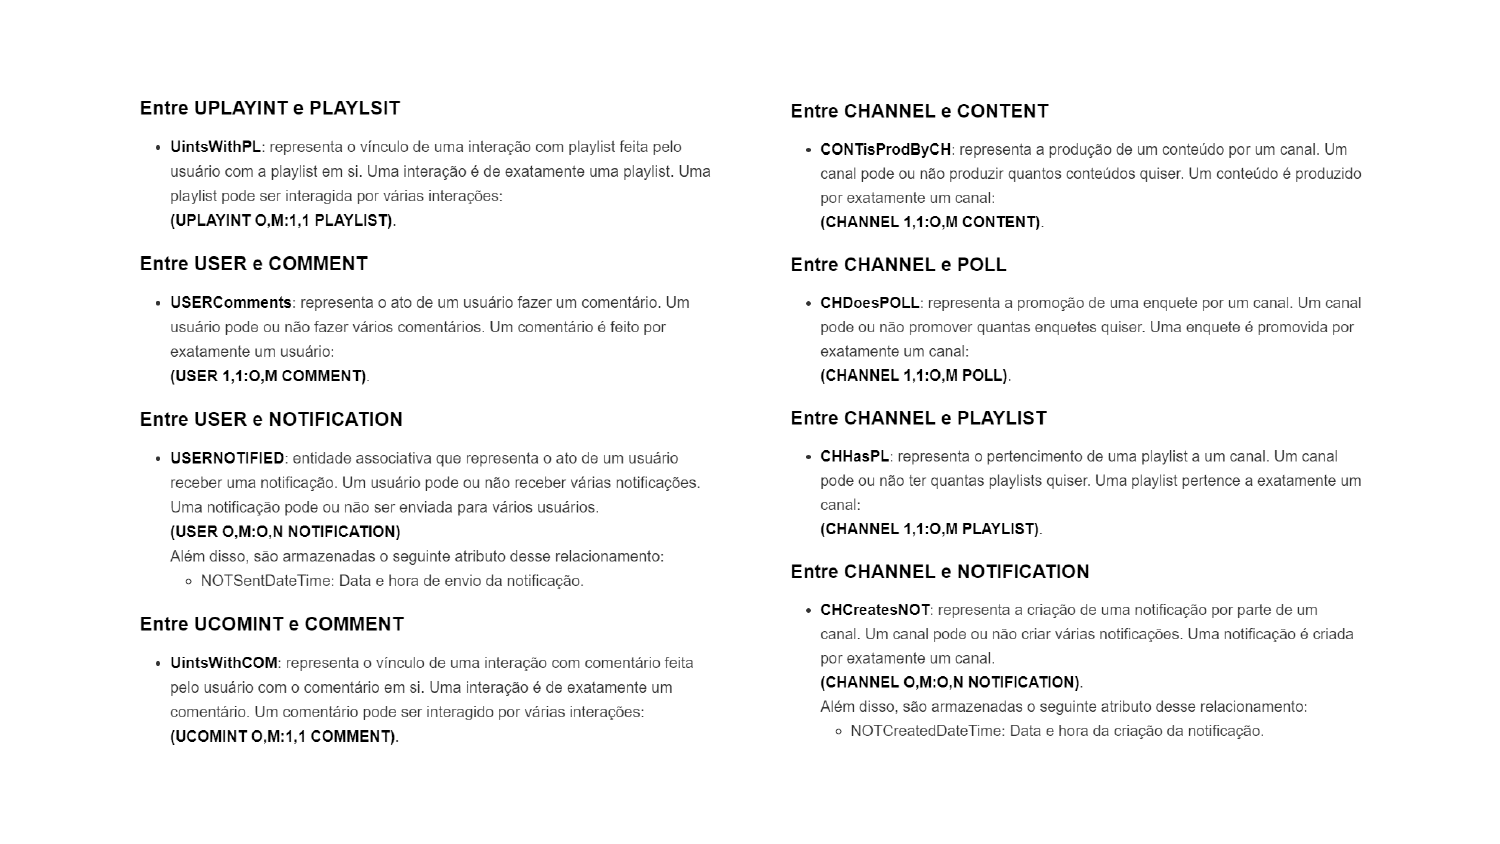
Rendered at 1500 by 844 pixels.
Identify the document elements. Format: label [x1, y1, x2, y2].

picture [767, 90, 1380, 754]
picture [116, 85, 732, 759]
